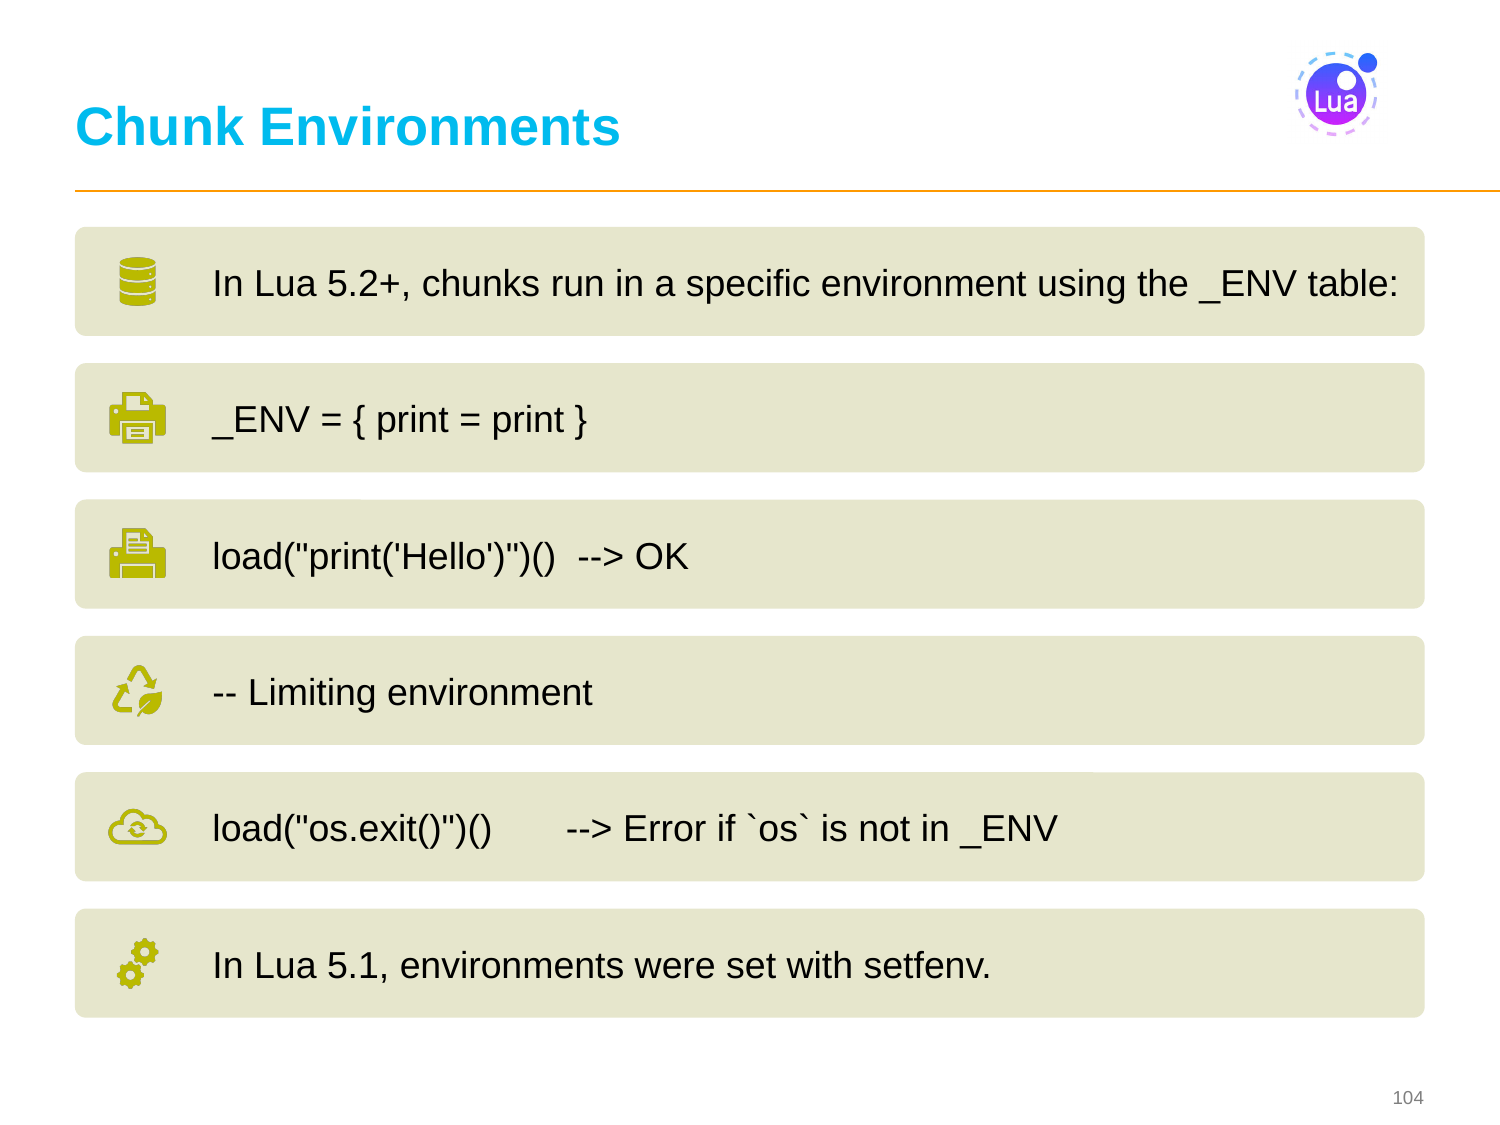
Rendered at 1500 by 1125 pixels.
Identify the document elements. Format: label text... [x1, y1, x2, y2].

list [74, 226, 1425, 1019]
title Chunk Environments [75, 27, 1422, 157]
